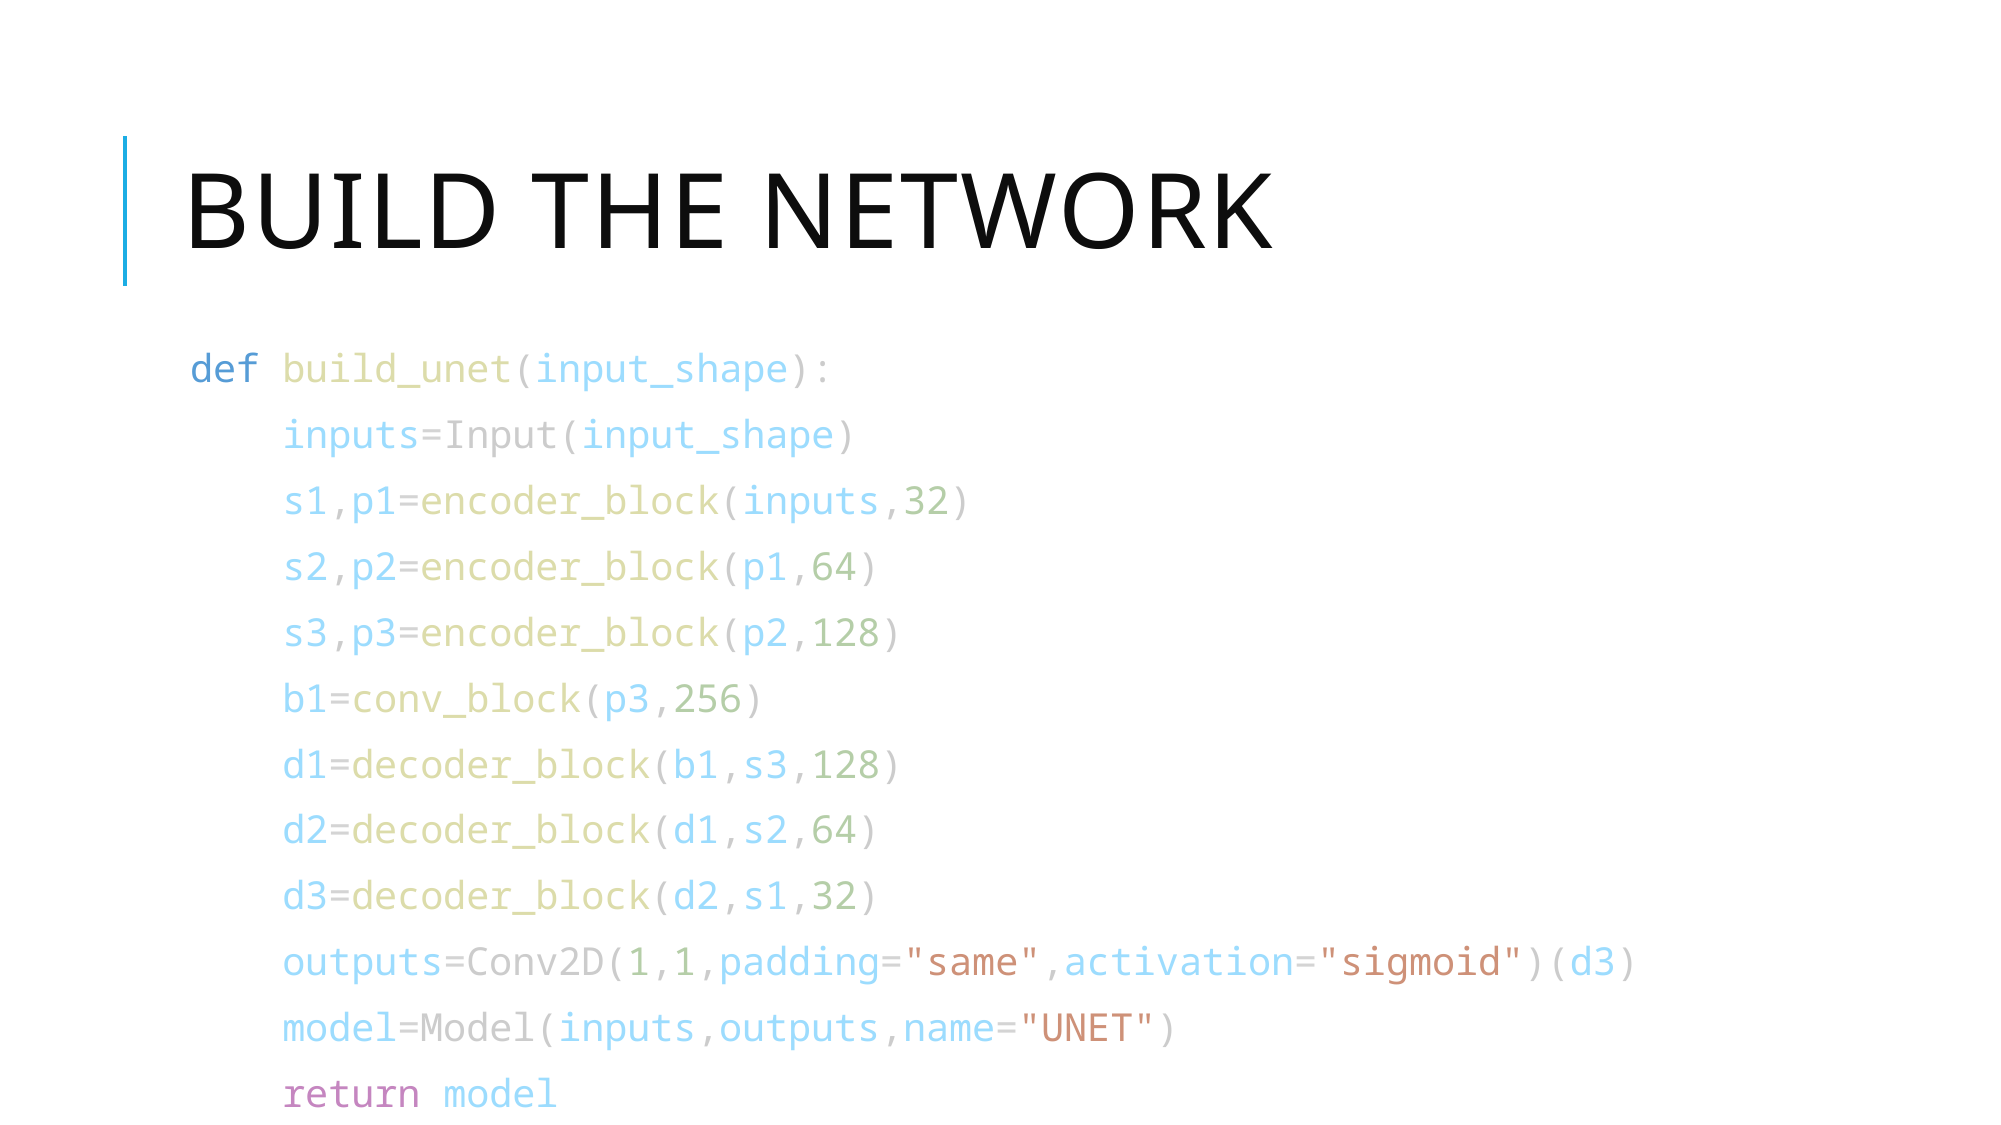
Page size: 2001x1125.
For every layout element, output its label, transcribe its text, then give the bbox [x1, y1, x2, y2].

title Build the network [168, 96, 1763, 341]
list def build_unet(input_shape): inputs=Input(input_shape) s1,p1=encoder_block(inputs,32) s2,p2=encoder_block(p1,64) s3,p3=encoder_block(p2,128) b1=conv_block(p3,256) d1=decoder_block(b1,s3,128) d2=decoder_block(d1,s2,64) d3=decoder_block(d2,s1,32) outputs=Conv2D(1,1,padding="same",activation="sigmoid")(d3) model=Model(inputs,outputs,name="UNET") return model [168, 341, 1763, 1125]
